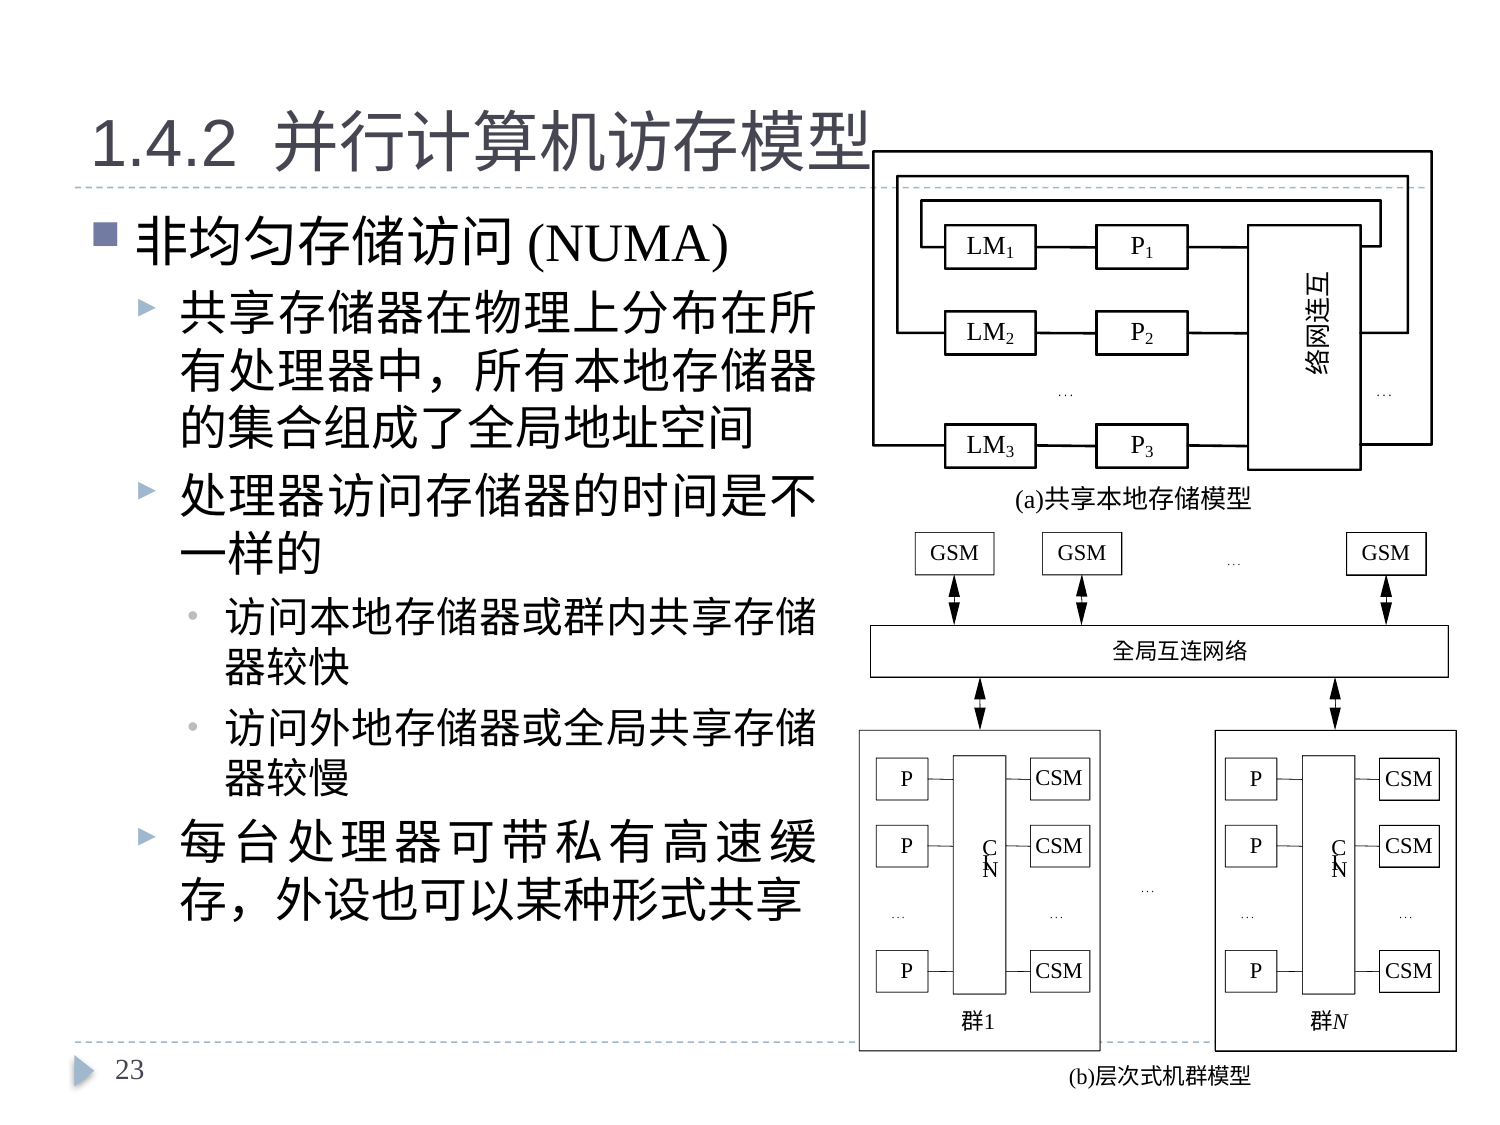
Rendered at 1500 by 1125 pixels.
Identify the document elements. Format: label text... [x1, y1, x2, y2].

title 1.4.2 并行计算机访存模型 [74, 24, 1426, 188]
slide_number 23 [100, 1042, 426, 1103]
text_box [867, 145, 1438, 522]
list 非均匀存储访问(NUMA) 共享存储器在物理上分布在所有处理器中，所有本地存储器的集合组成了全局地址空间 处理器访问存储器的时间是不一样的 访问本地存储器或群内共享存储器较快 访问外地存储器或全局共享存储器较慢 每台处理器可带私有高速缓存，外设也可以某种形式共享 [74, 199, 833, 1011]
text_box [856, 529, 1459, 1095]
